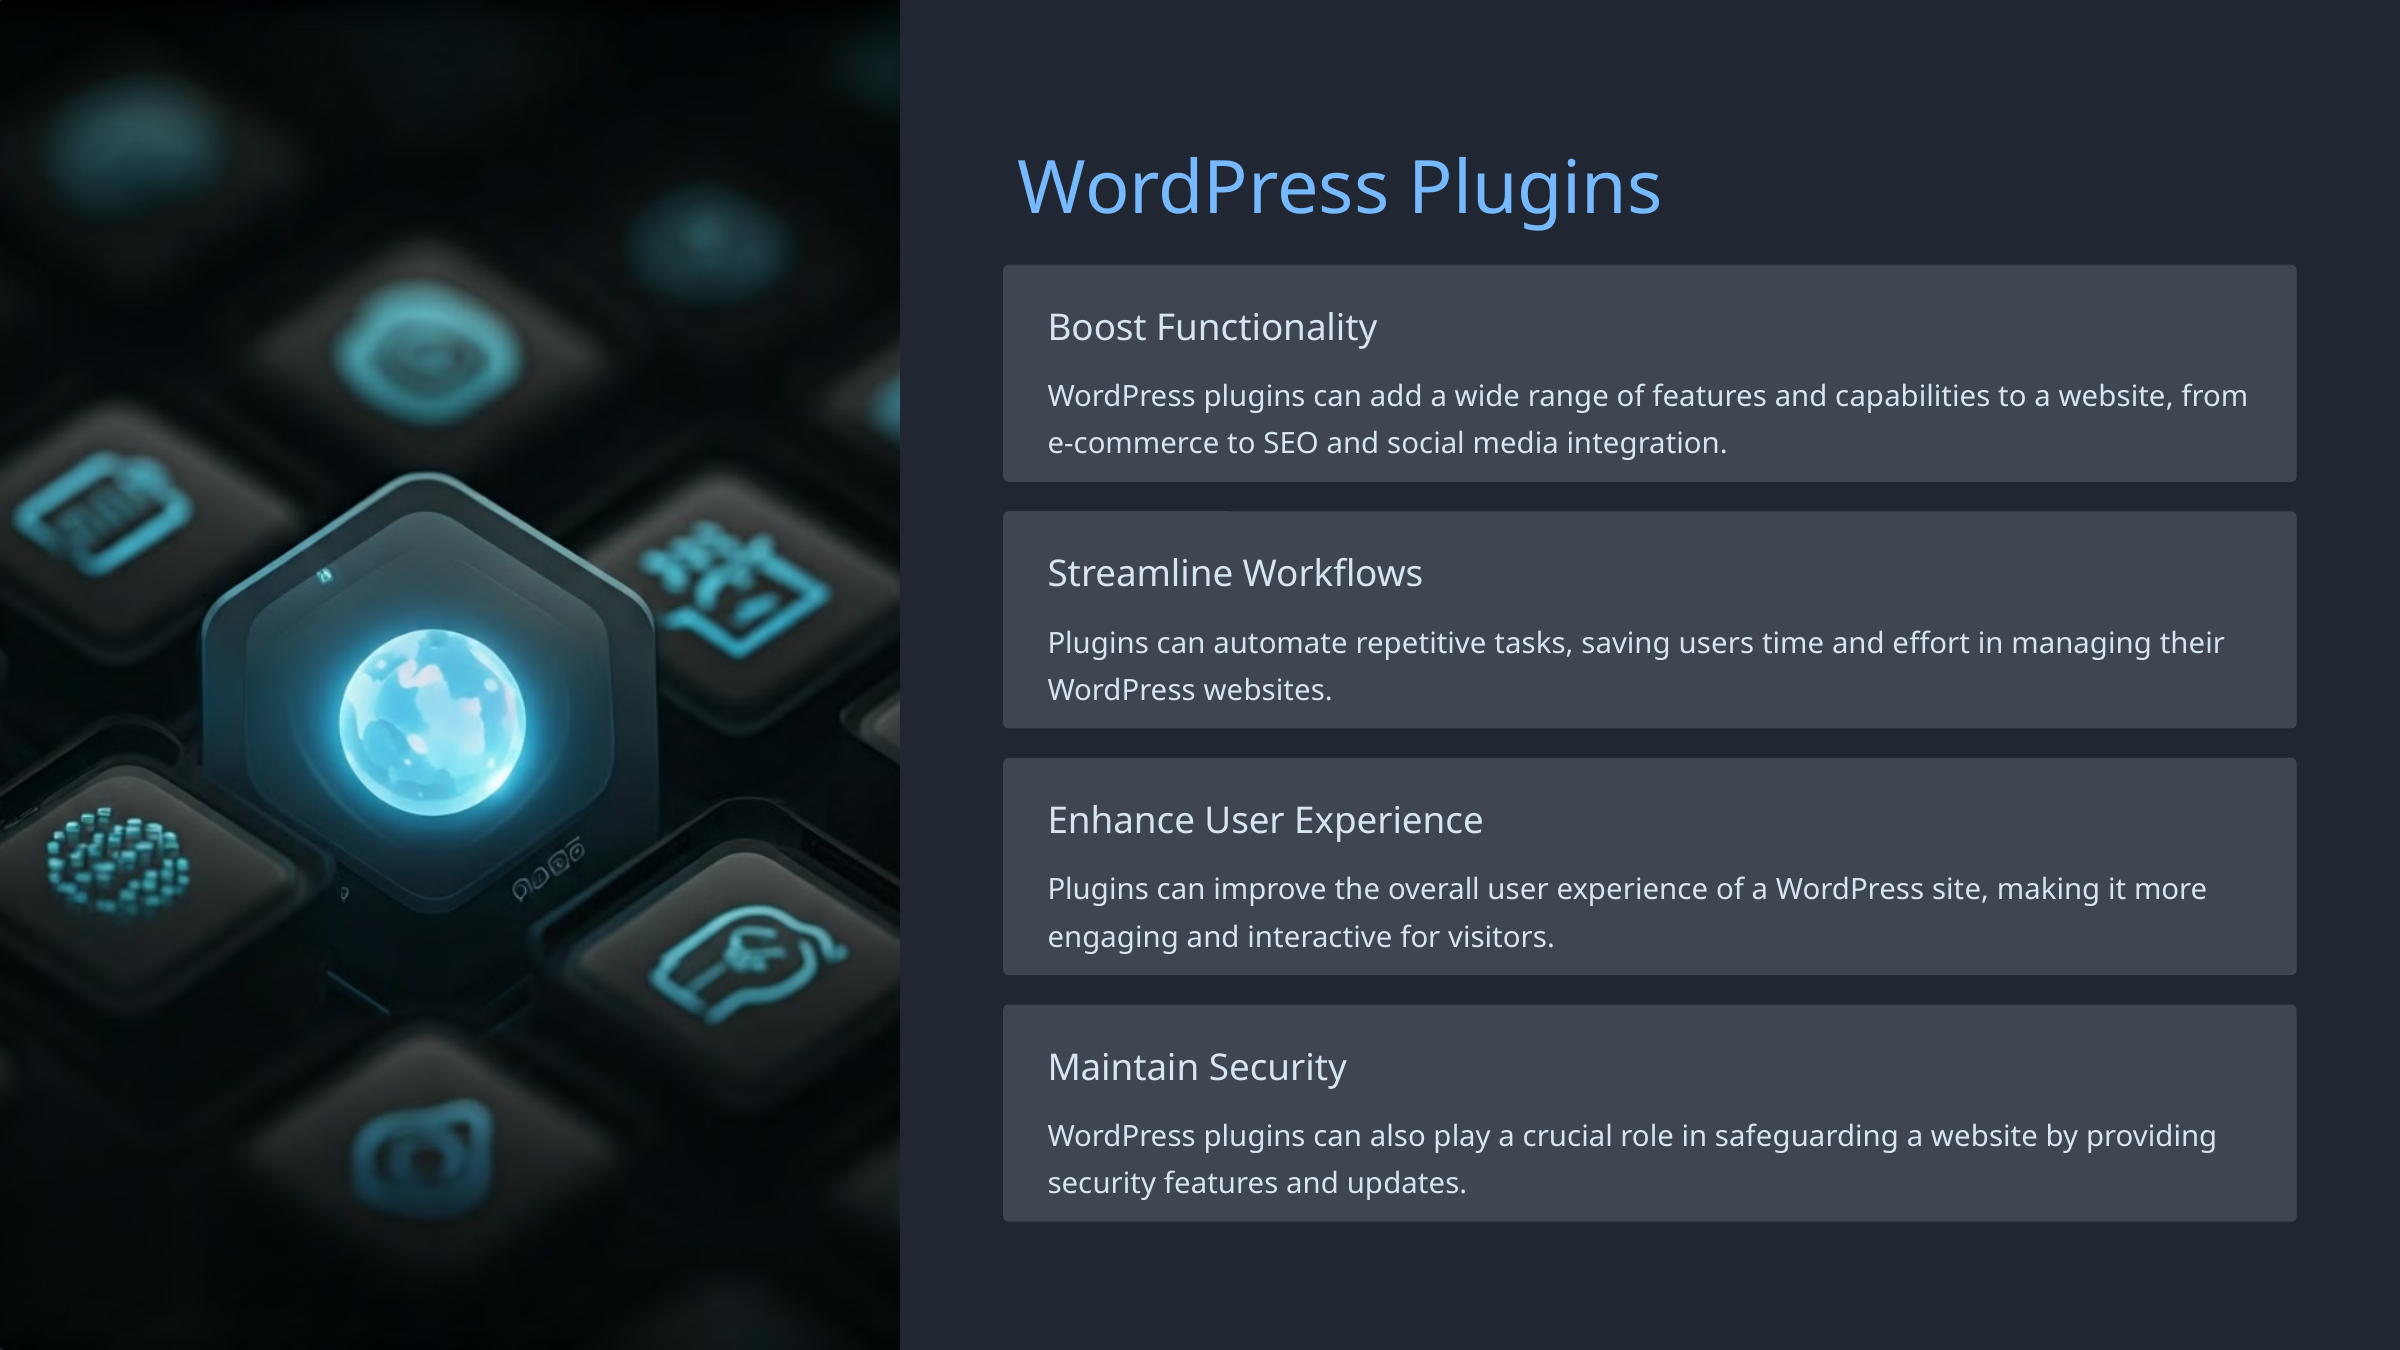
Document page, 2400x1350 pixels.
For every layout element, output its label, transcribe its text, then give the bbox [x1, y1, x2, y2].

text_box Boost Functionality [1032, 294, 1402, 341]
text_box Streamline Workflows [1032, 540, 1424, 587]
text_box Plugins can improve the overall user experience of a WordPress site, making it more engaging and interactive for visitors. [1032, 851, 2268, 946]
text_box Enhance User Experience [1032, 787, 1481, 834]
text_box [1003, 757, 2297, 976]
text_box [900, 0, 2400, 1350]
text_box WordPress Plugins [1003, 128, 1741, 221]
text_box [1003, 264, 2297, 482]
picture [0, 0, 900, 1350]
text_box WordPress plugins can add a wide range of features and capabilities to a website, from e-commerce to SEO and social media integration. [1032, 357, 2268, 453]
text_box WordPress plugins can also play a crucial role in safeguarding a website by providing security features and updates. [1032, 1097, 2268, 1193]
text_box [1003, 511, 2297, 729]
text_box [1003, 1004, 2297, 1222]
text_box Plugins can automate repetitive tasks, saving users time and effort in managing their WordPress websites. [1032, 604, 2268, 699]
text_box Maintain Security [1032, 1034, 1402, 1081]
